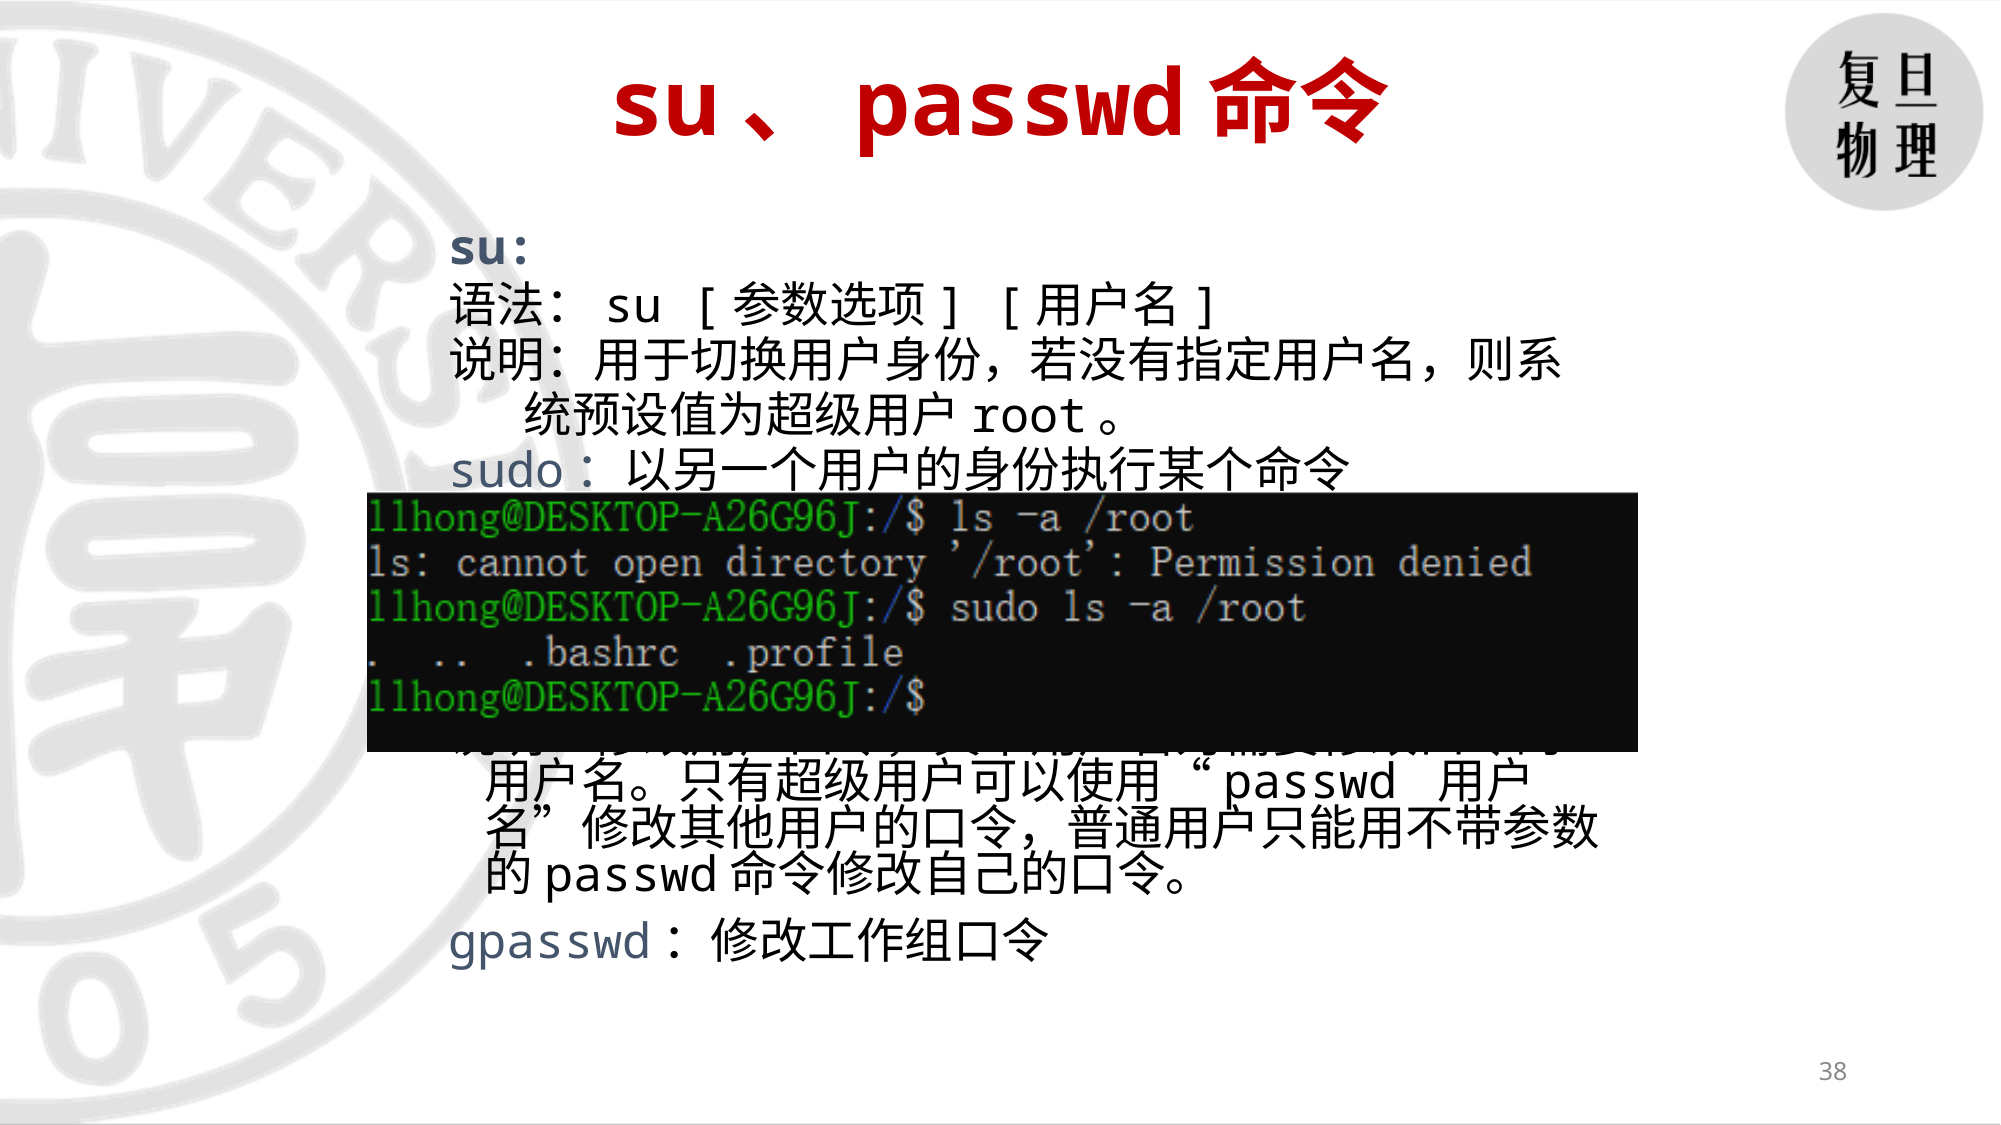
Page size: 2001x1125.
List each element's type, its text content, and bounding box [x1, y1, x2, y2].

title su、passwd命令 [362, 37, 1638, 175]
slide_number 38 [1412, 1042, 1863, 1103]
picture [0, 0, 2001, 1125]
list su: 语法：su [参数选项] [用户名] 说明：用于切换用户身份，若没有指定用户名，则系 统预设值为超级用户root。 sudo：以另一个用户的身份执行某个命令 passwd: 语法：passwd [用户名] 说明：修改用户口令，其中用户名为需要修改口令的 用户名。只有超级用户可以使用“passwd 用户名”修改其他用户的口令，普通用户只能用不带参数的passwd命令修改自己的口令。 gpasswd：修改工作组口令 [433, 220, 1646, 976]
